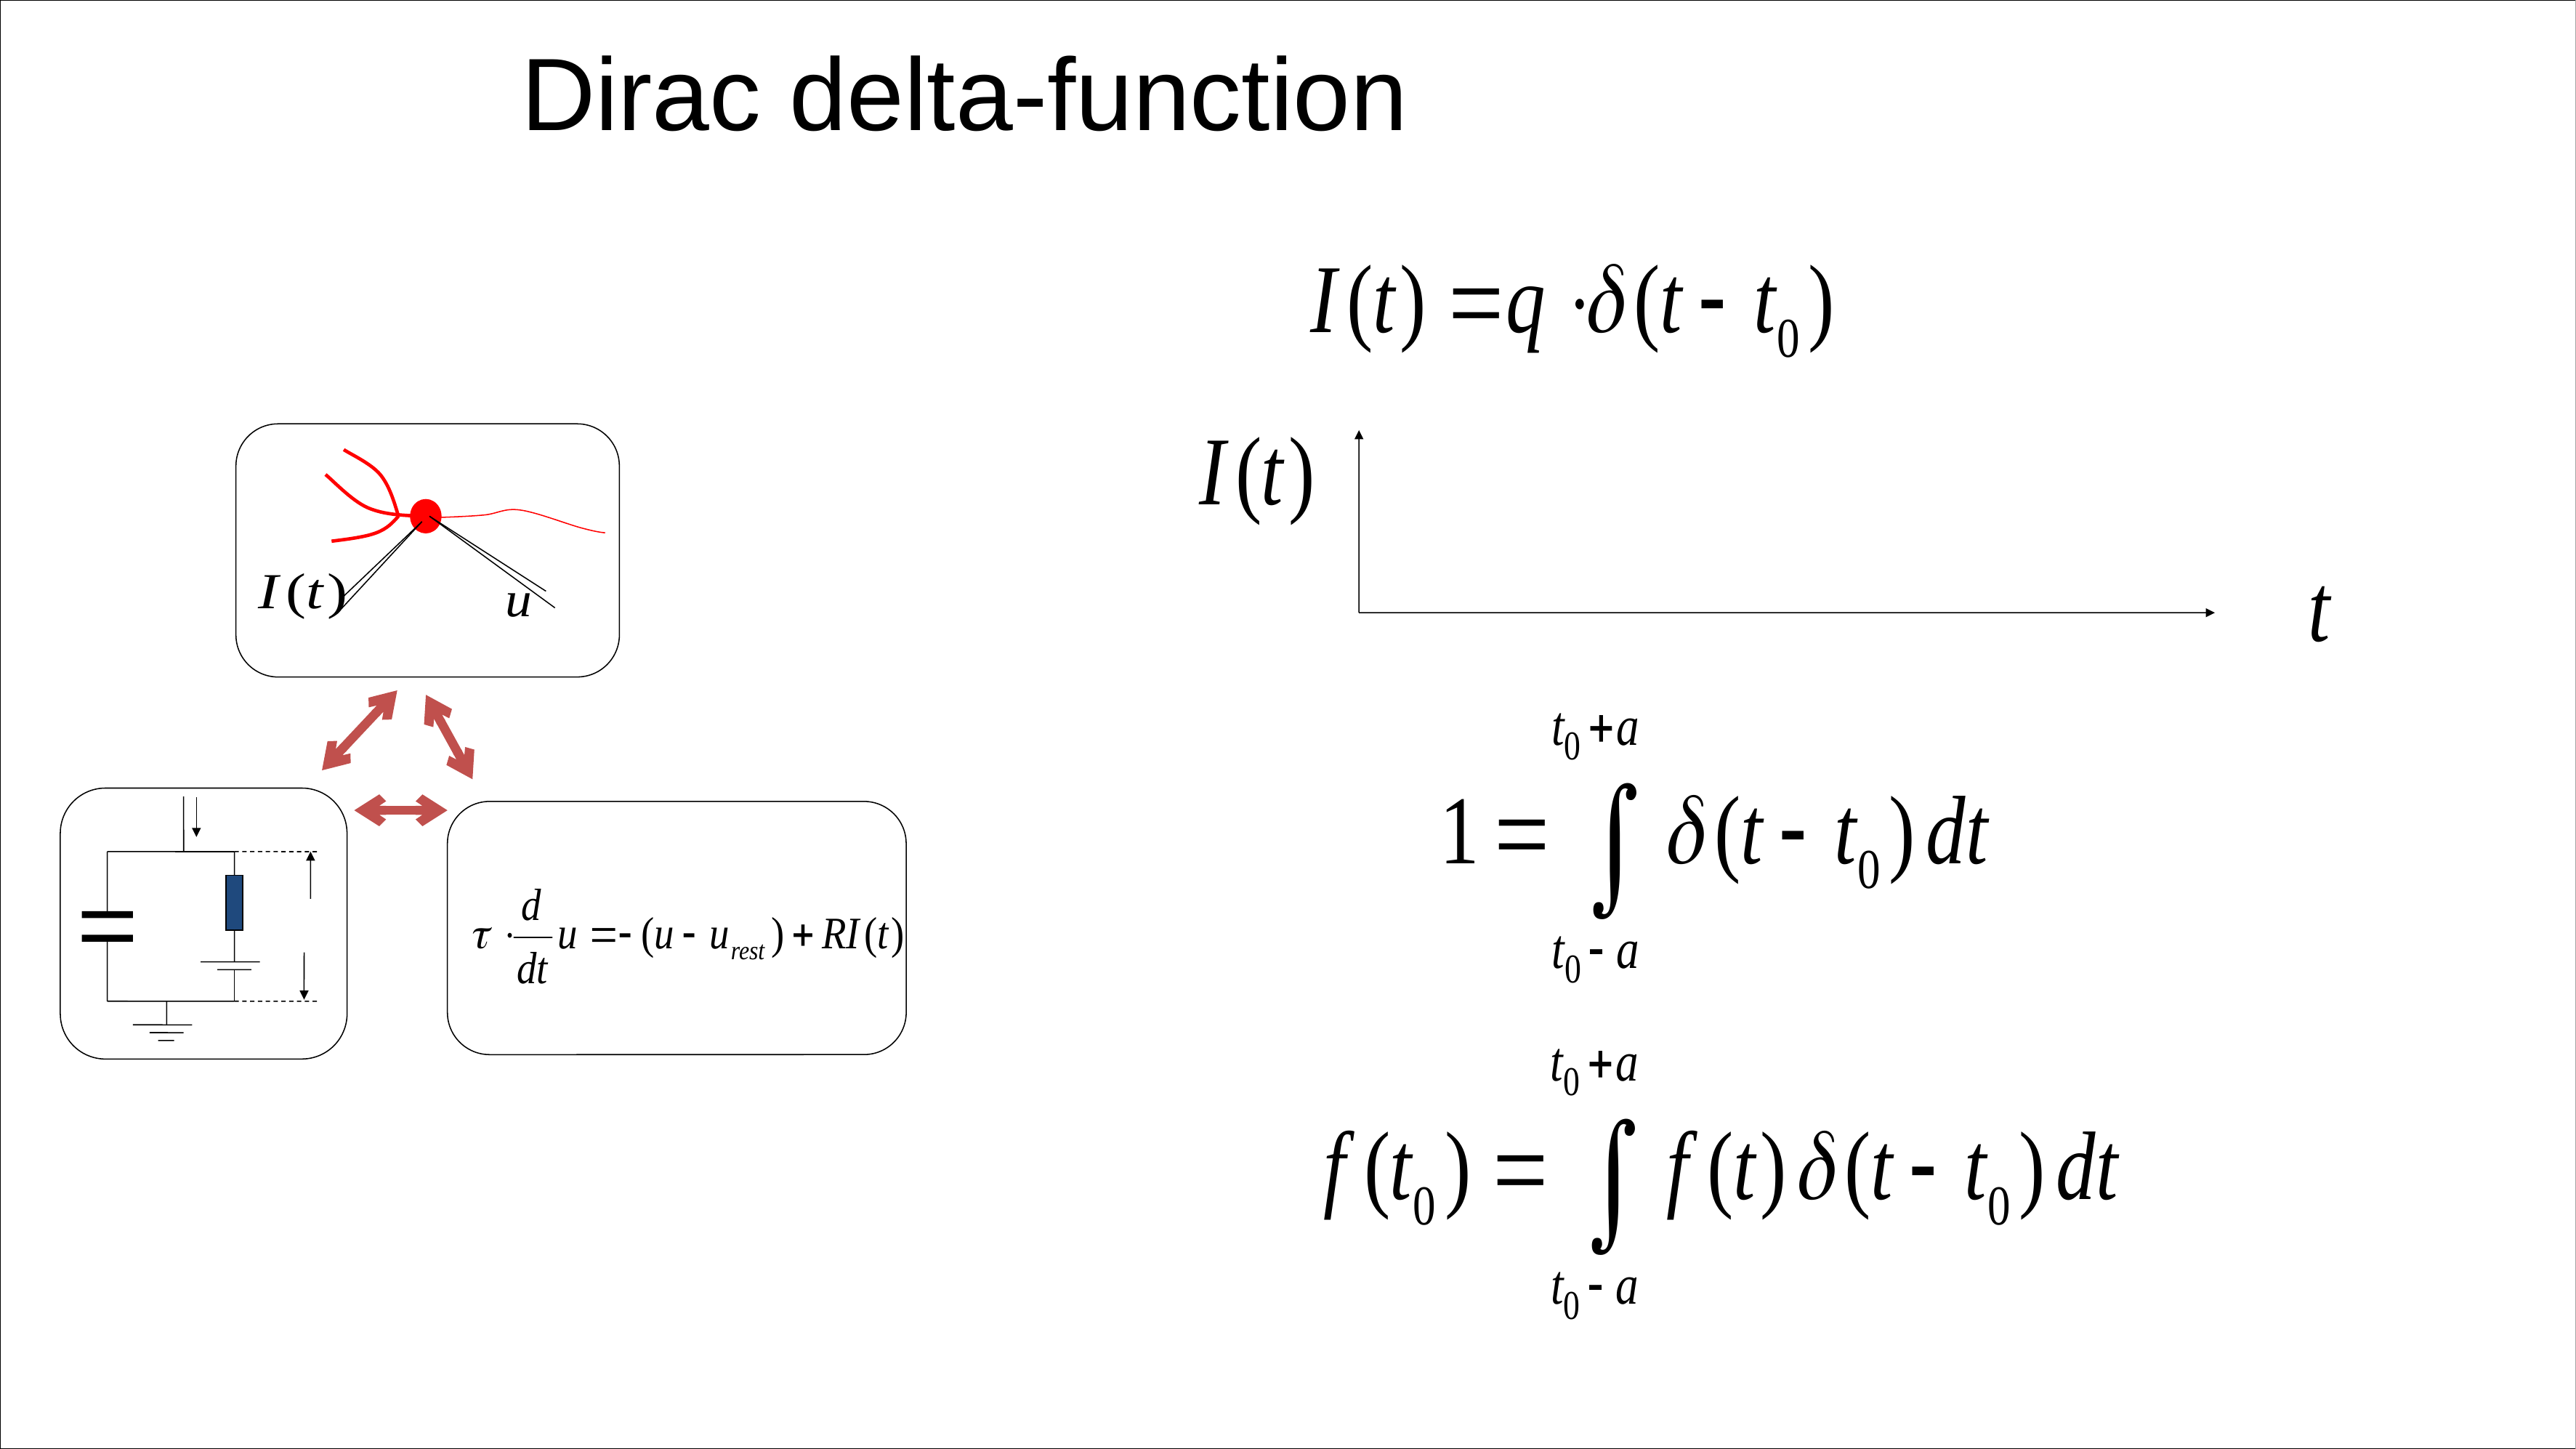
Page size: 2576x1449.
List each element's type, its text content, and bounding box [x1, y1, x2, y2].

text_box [60, 423, 911, 1059]
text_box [1296, 1020, 2136, 1338]
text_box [1184, 415, 1331, 546]
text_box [2298, 568, 2346, 666]
text_box [0, 0, 2576, 1449]
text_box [1296, 235, 1852, 382]
text_box Dirac delta-function [498, 16, 1432, 163]
text_box [1354, 429, 1364, 613]
text_box [1360, 608, 2216, 618]
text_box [1436, 685, 2005, 1002]
